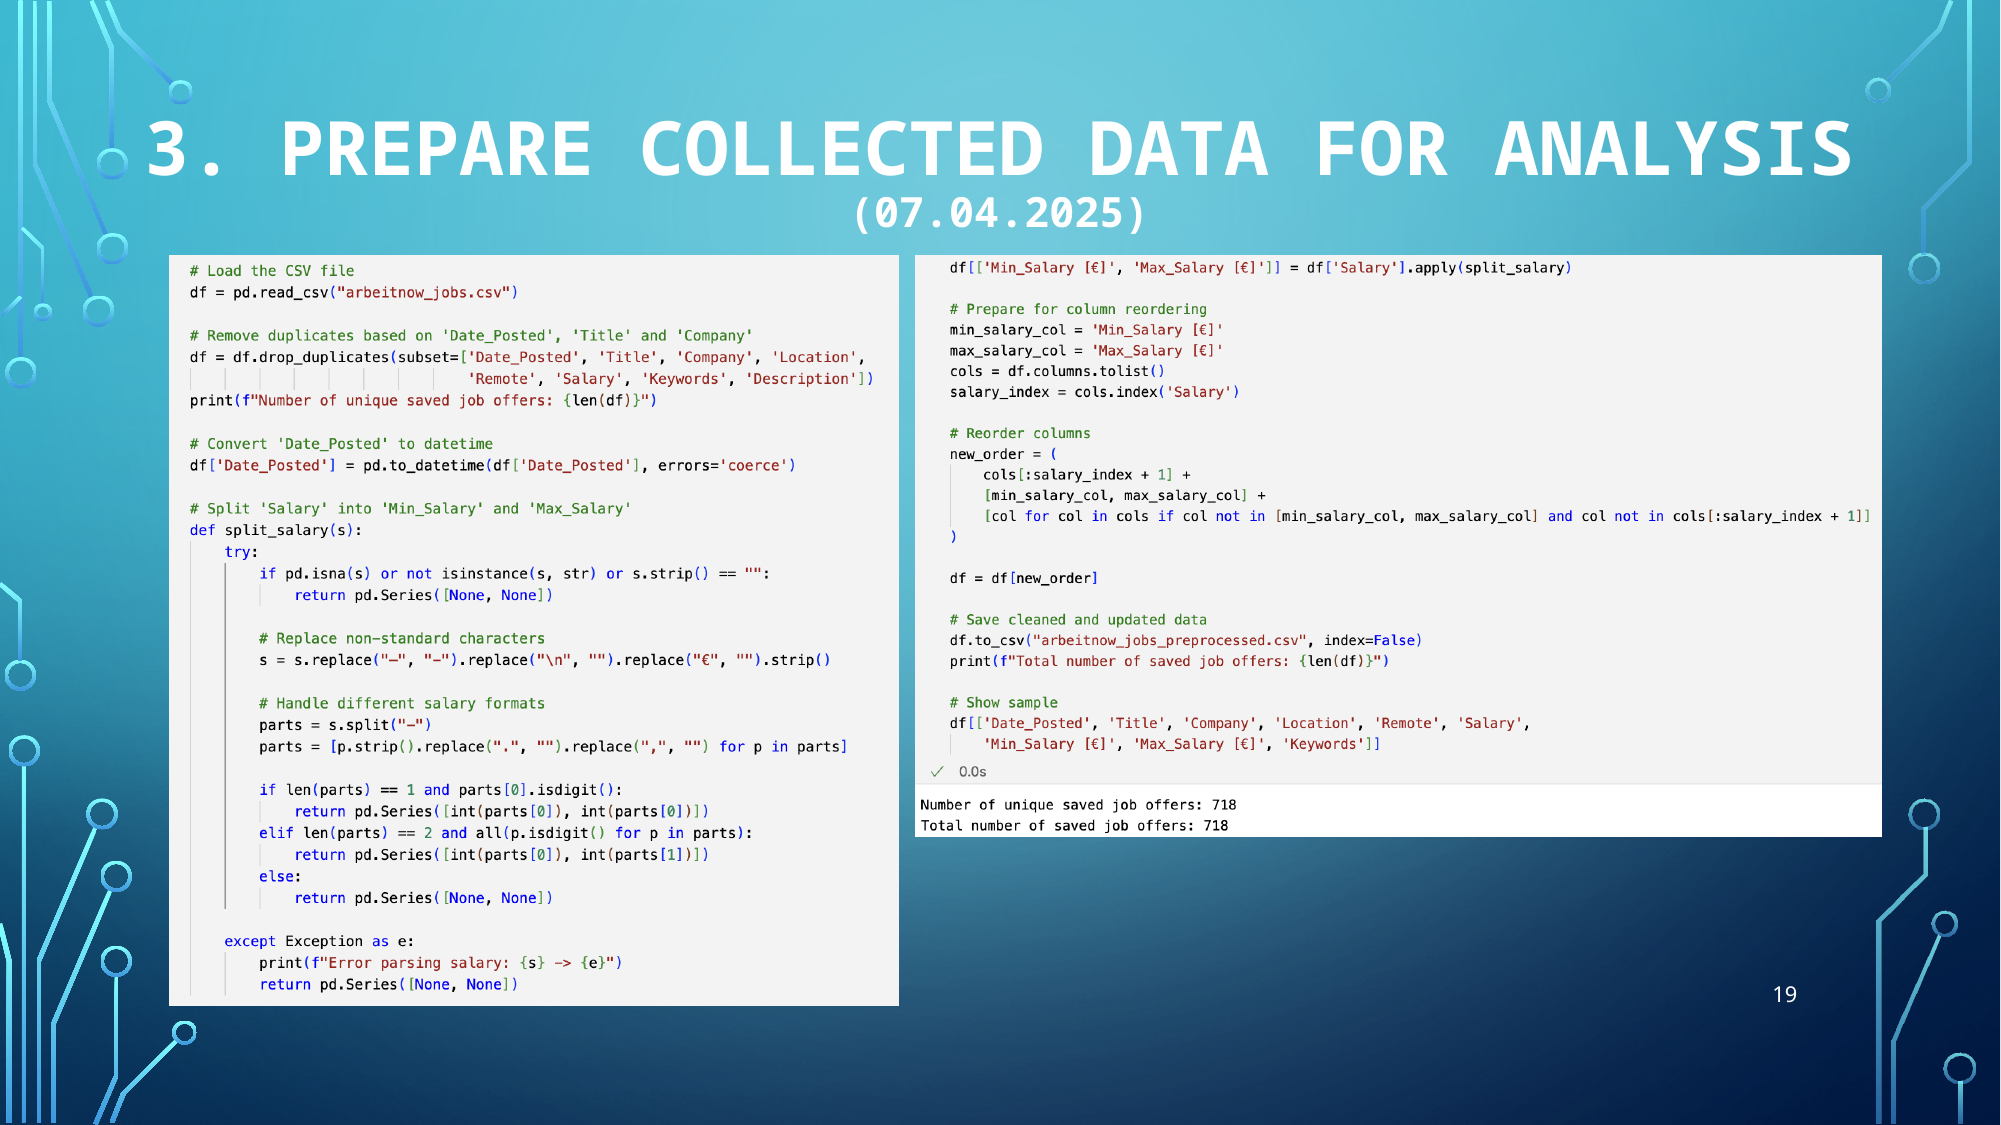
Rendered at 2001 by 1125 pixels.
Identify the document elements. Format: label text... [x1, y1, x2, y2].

picture [915, 255, 1882, 837]
slide_number 19 [1685, 965, 1813, 1025]
title 3. Prepare collected data for analysis (07.04.2025) [122, 52, 1876, 296]
picture [169, 255, 900, 1006]
